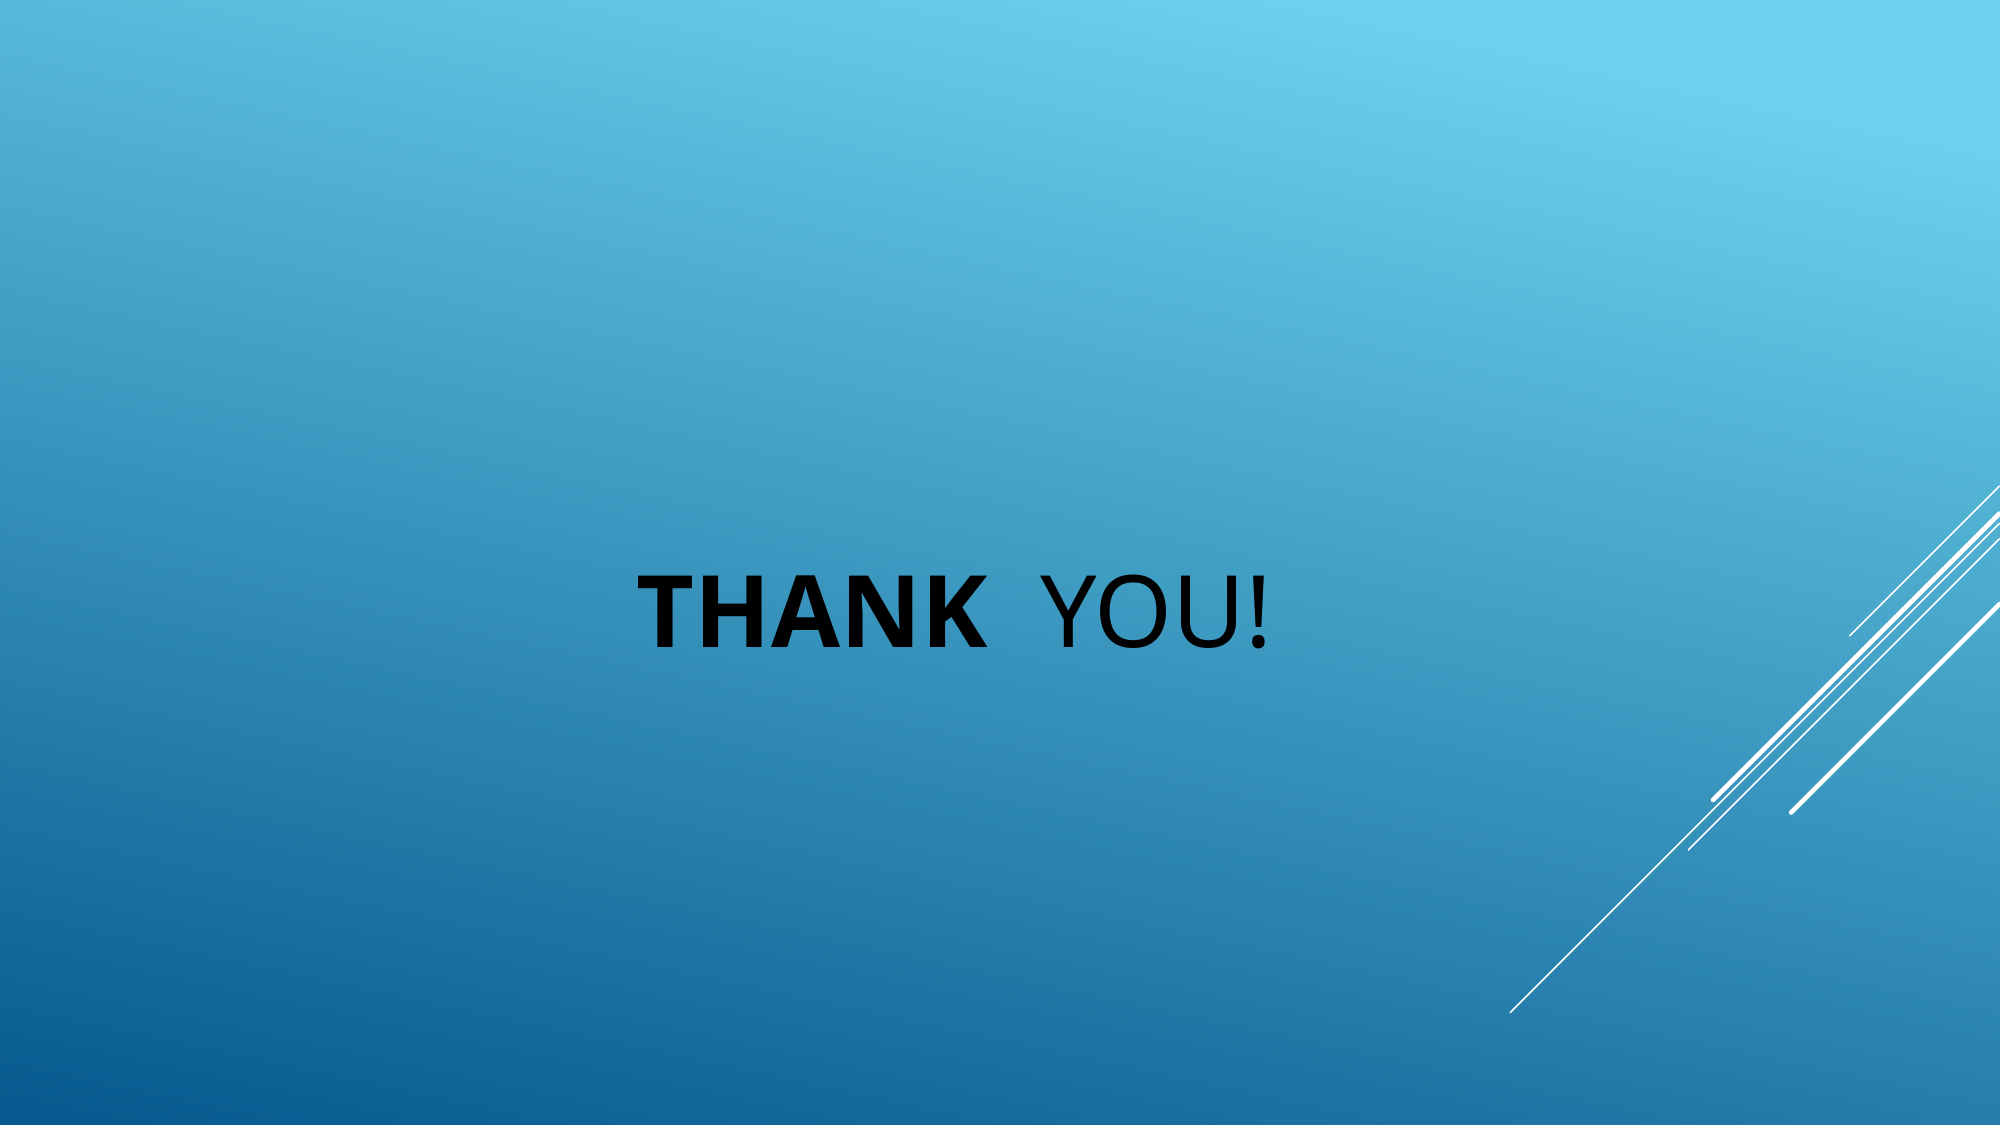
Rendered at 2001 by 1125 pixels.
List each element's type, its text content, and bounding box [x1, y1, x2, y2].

list THANK YOU! [112, 112, 1870, 1020]
